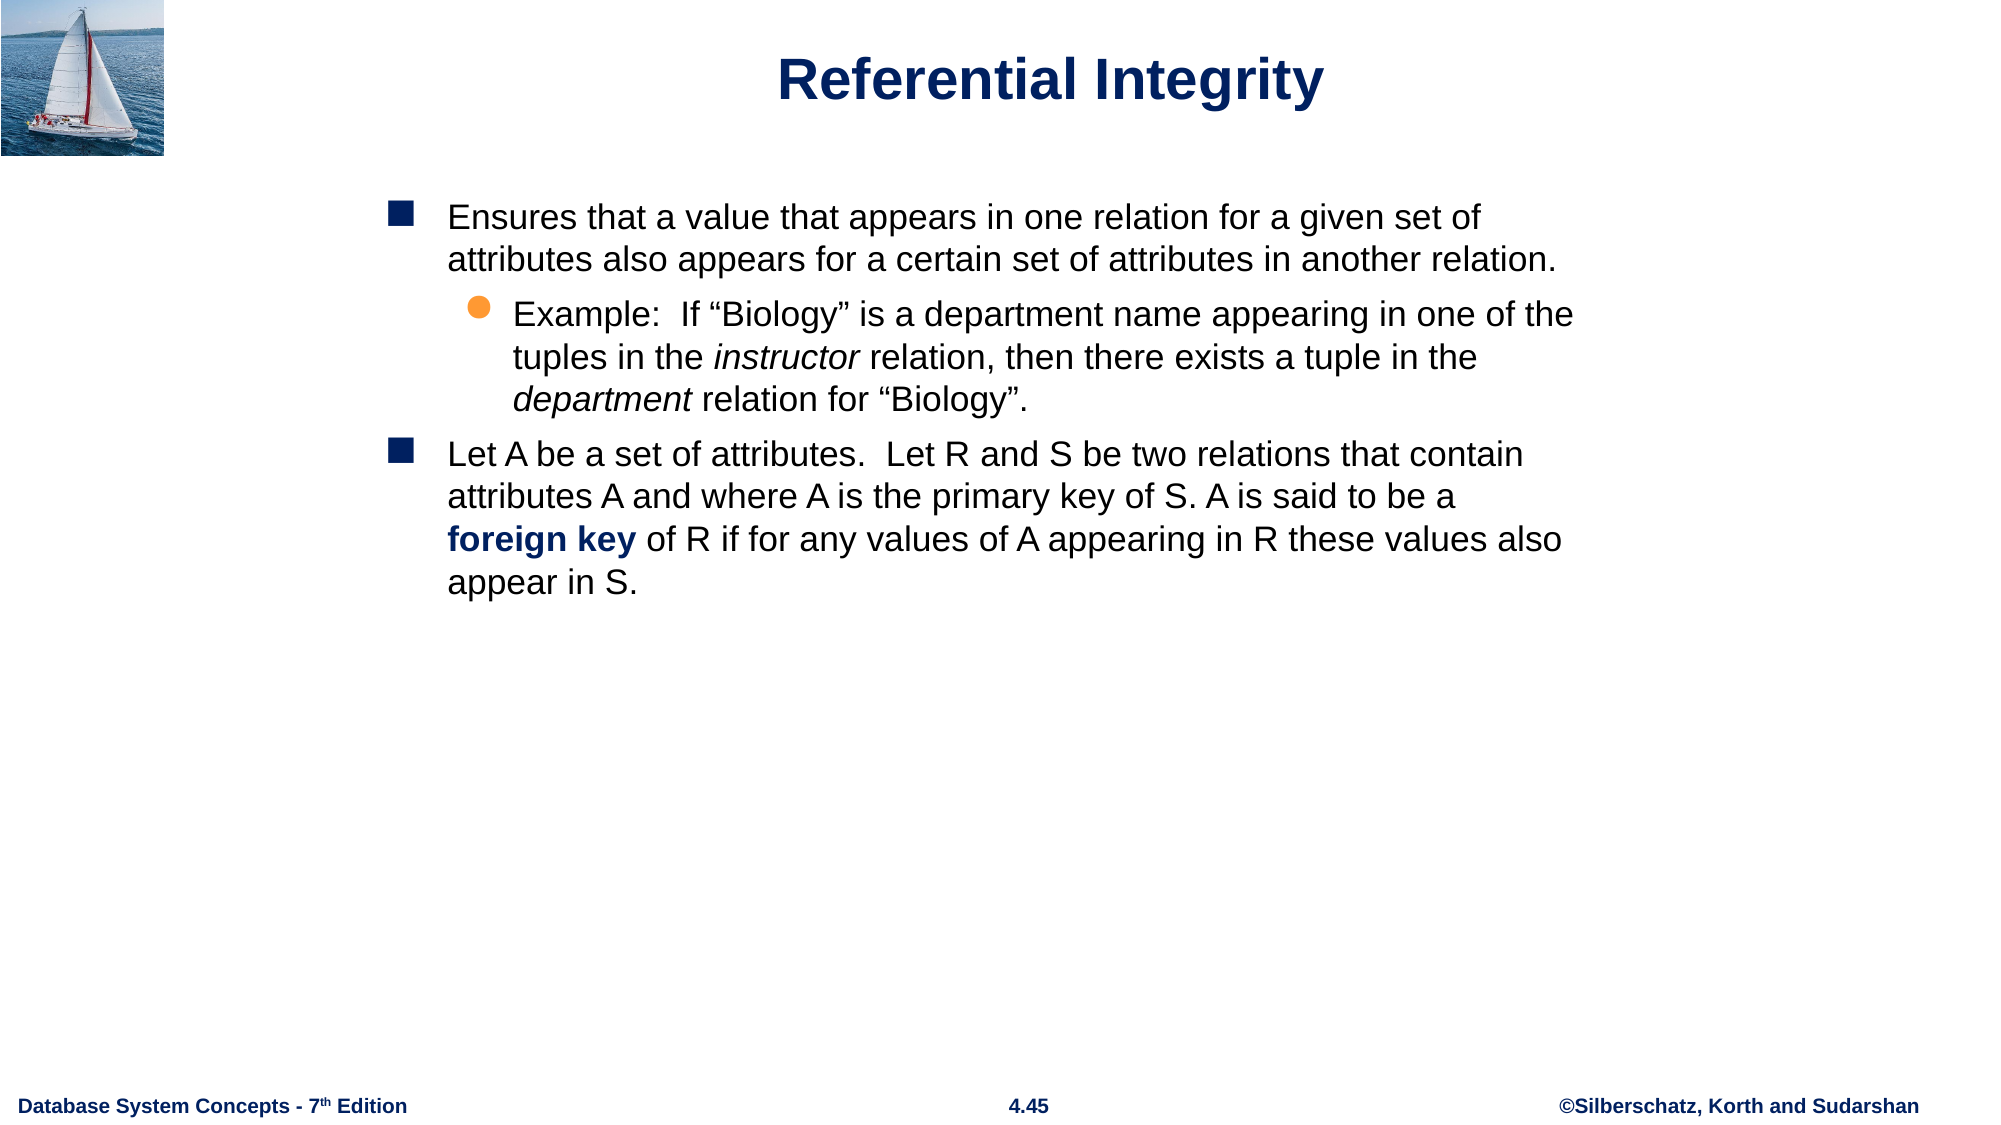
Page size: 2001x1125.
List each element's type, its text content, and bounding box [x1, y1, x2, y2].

list Ensures that a value that appears in one relation for a given set of attributes also appears for a certain set of attributes in another relation. Example: If “Biology” is a department name appearing in one of the tuples in the instructor relation, then there exists a tuple in the department relation for “Biology”. Let A be a set of attributes. Let R and S be two relations that contain attributes A and where A is the primary key of S. A is said to be a foreign key of R if for any values of A appearing in R these values also appear in S. [376, 186, 1611, 998]
picture [1, 0, 164, 156]
title Referential Integrity [167, 18, 1935, 120]
